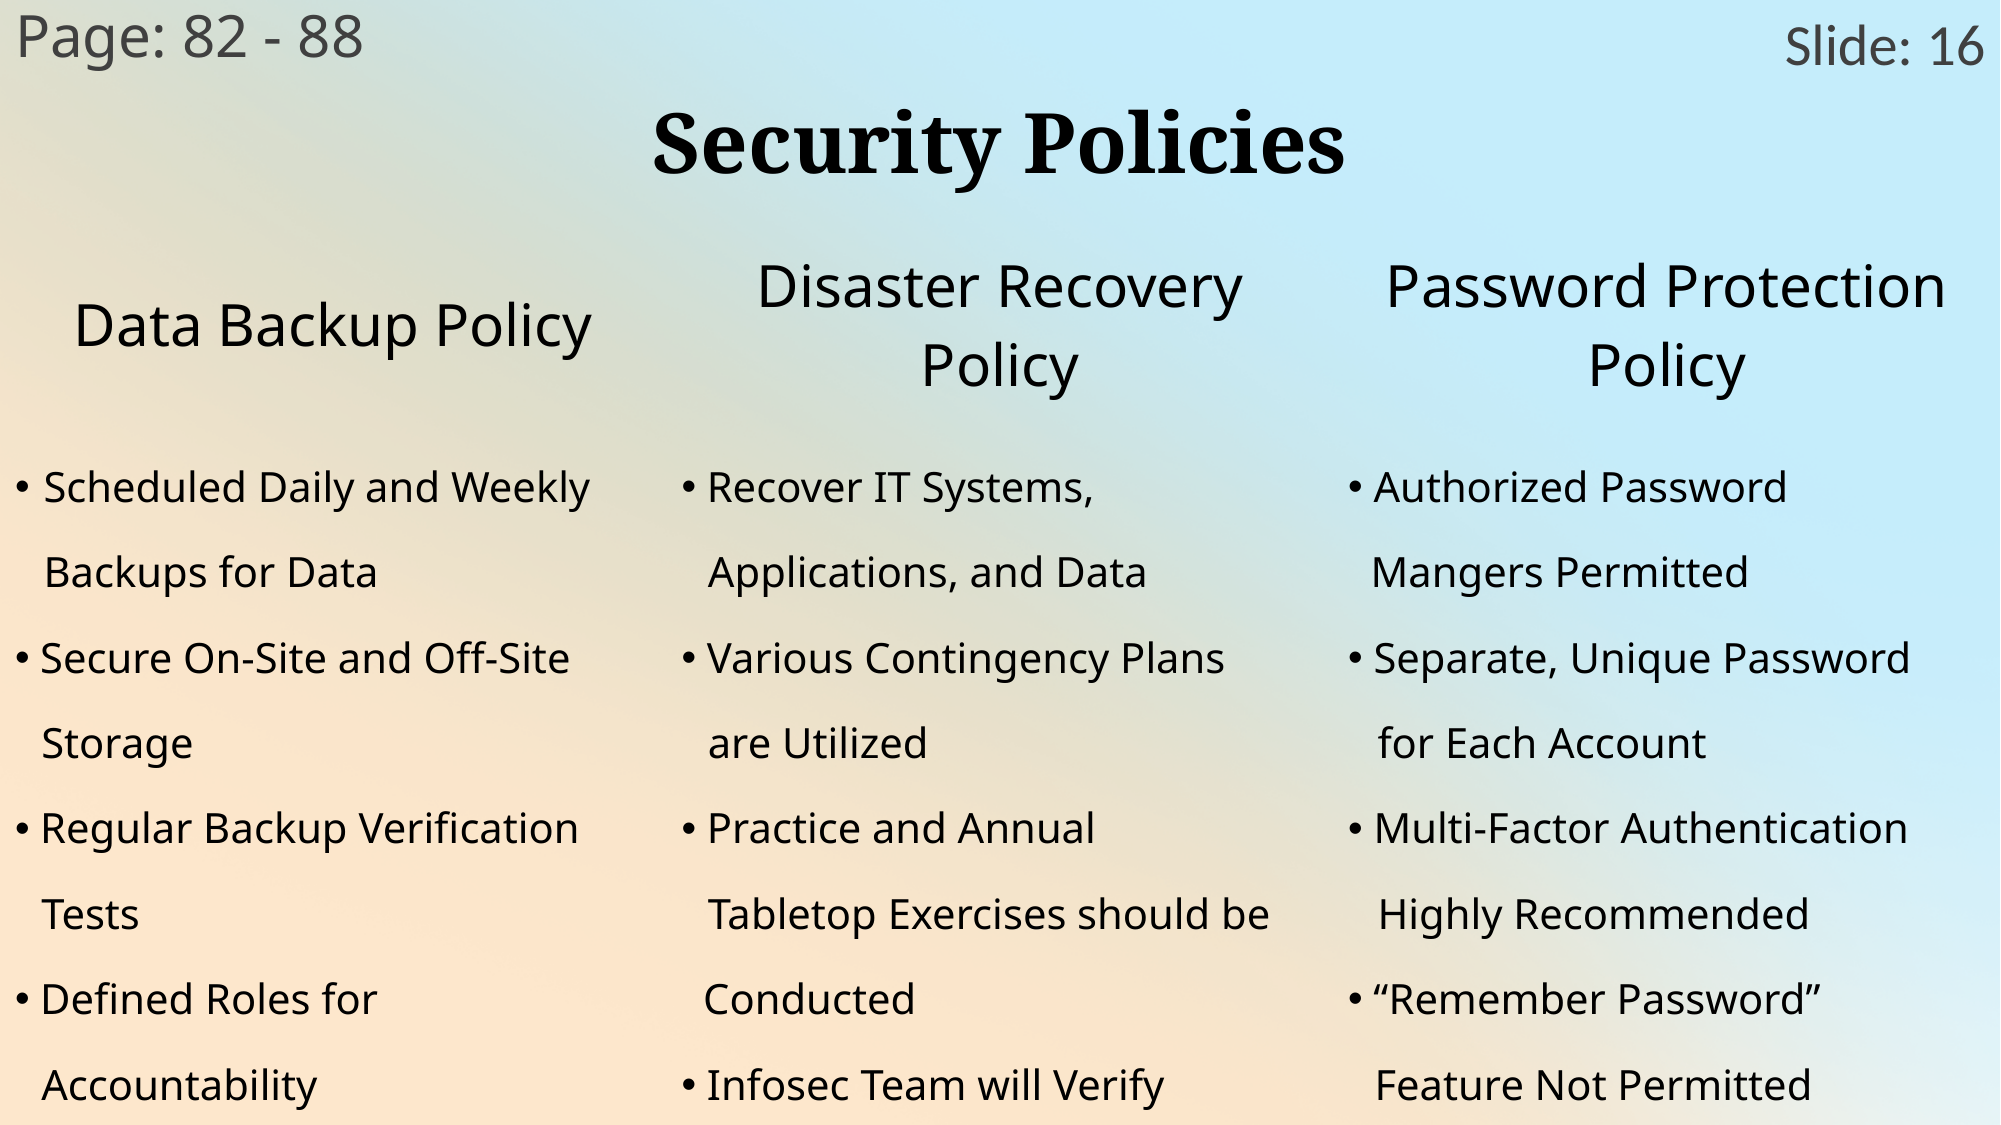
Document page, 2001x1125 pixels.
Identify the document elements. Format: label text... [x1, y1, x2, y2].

table_cell Disaster Recovery Policy [667, 227, 1333, 421]
table_cell Data Backup Policy [0, 227, 667, 421]
table_cell Recover IT Systems, Applications, and Data Various Contingency Plans are Utilized Practice and Annual Tabletop Exercises should be Conducted Infosec Team will Verify Compliance [667, 421, 1333, 1125]
list Page: 82 - 88 [0, 0, 654, 60]
table_cell Password Protection Policy [1333, 227, 2000, 421]
picture [0, 0, 2000, 77]
table_header Security Policies [0, 77, 2000, 227]
table_cell Authorized Password Mangers Permitted Separate, Unique Password for Each Account Multi-Factor Authentication Highly Recommended “Remember Password” Feature Not Permitted [1333, 421, 2000, 1125]
table_cell Scheduled Daily and Weekly Backups for Data Secure On-Site and Off-Site Storage Regular Backup Verification Tests Defined Roles for Accountability [0, 421, 667, 1125]
